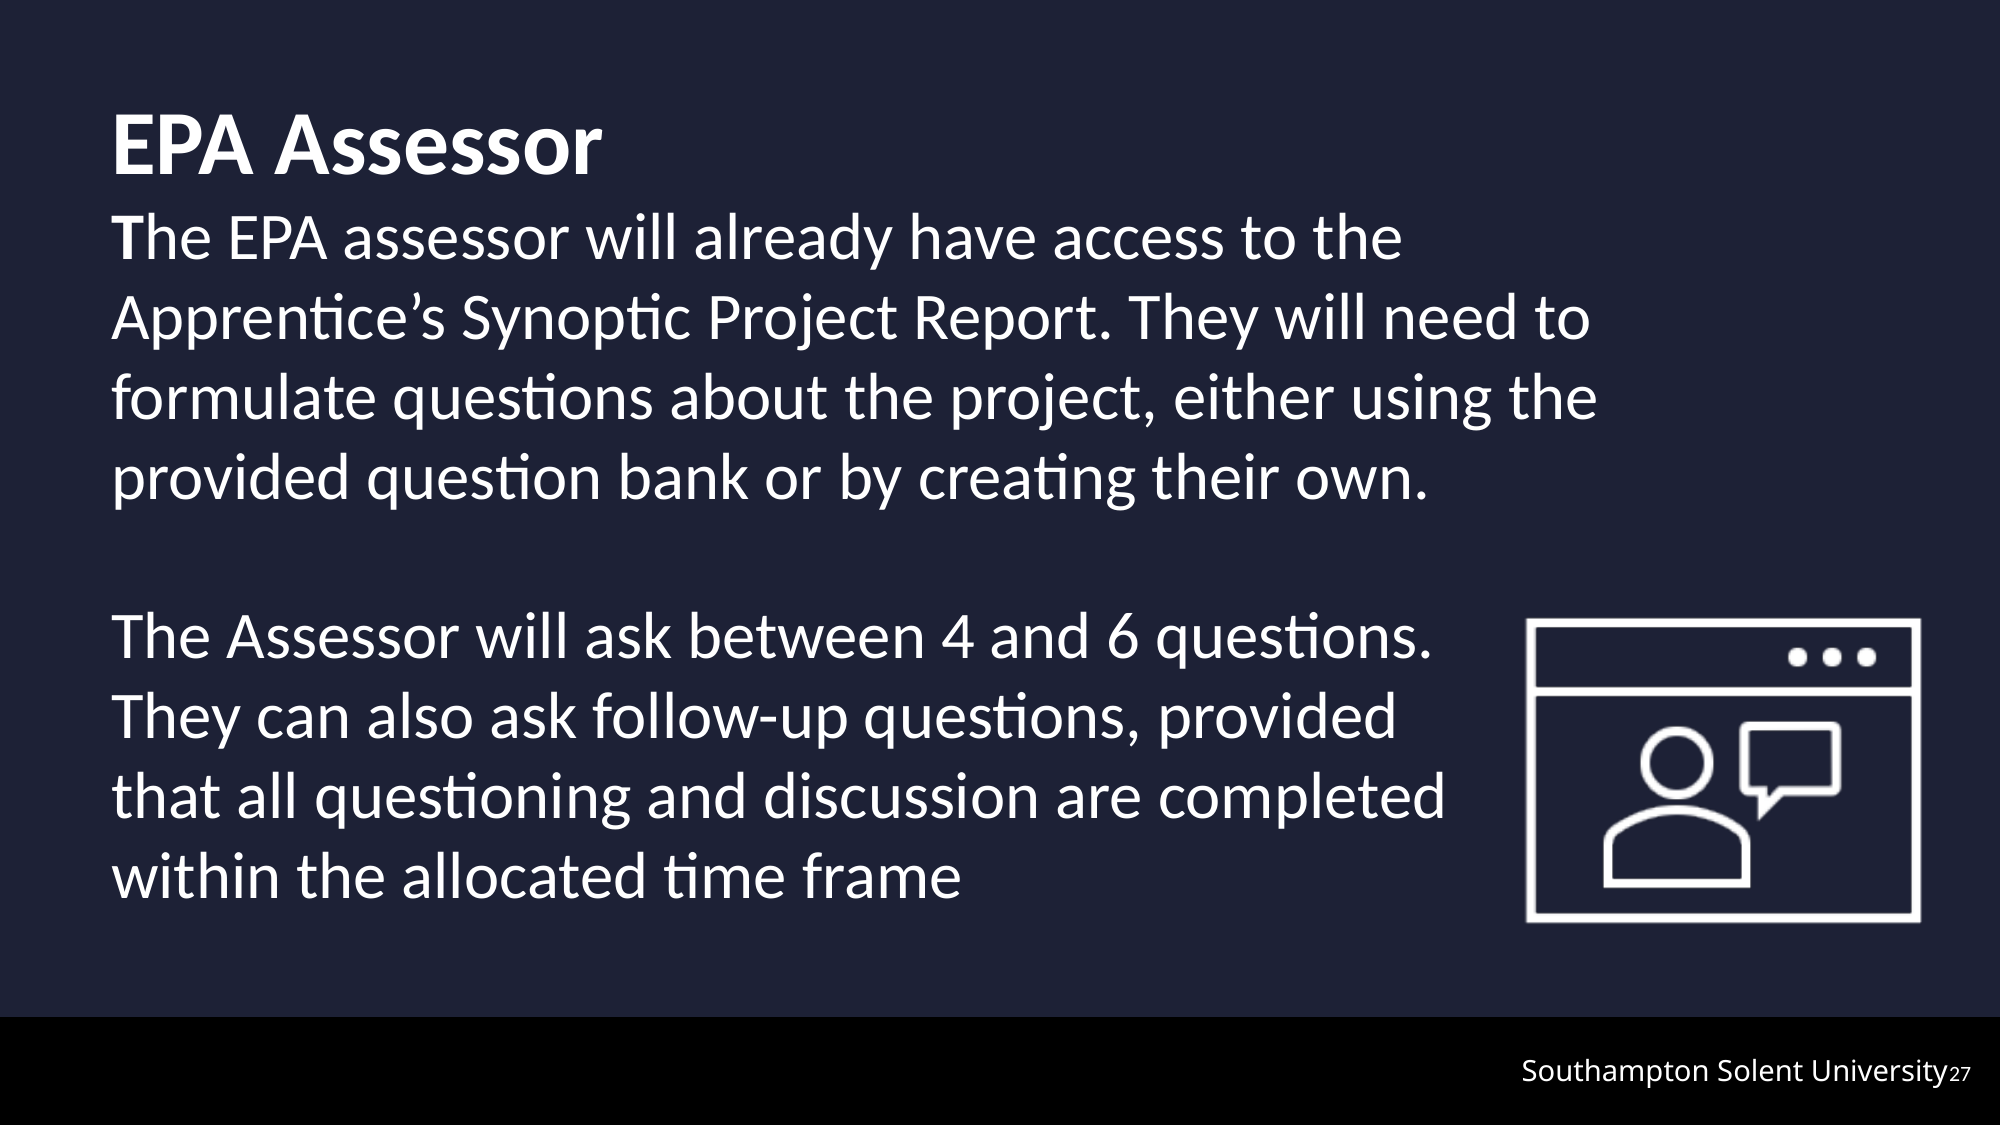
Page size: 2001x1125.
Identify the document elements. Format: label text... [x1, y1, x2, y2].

text_box EPA Assessor The EPA assessor will already have access to the Apprentice’s Synoptic Project Report. They will need to formulate questions about the project, either using the provided question bank or by creating their own. The Assessor will ask between 4 and 6 questions. They can also ask follow-up questions, provided that all questioning and discussion are completed within the allocated time frame [96, 75, 1759, 920]
picture [1488, 535, 1961, 1007]
slide_number 27 [1920, 1042, 2000, 1103]
